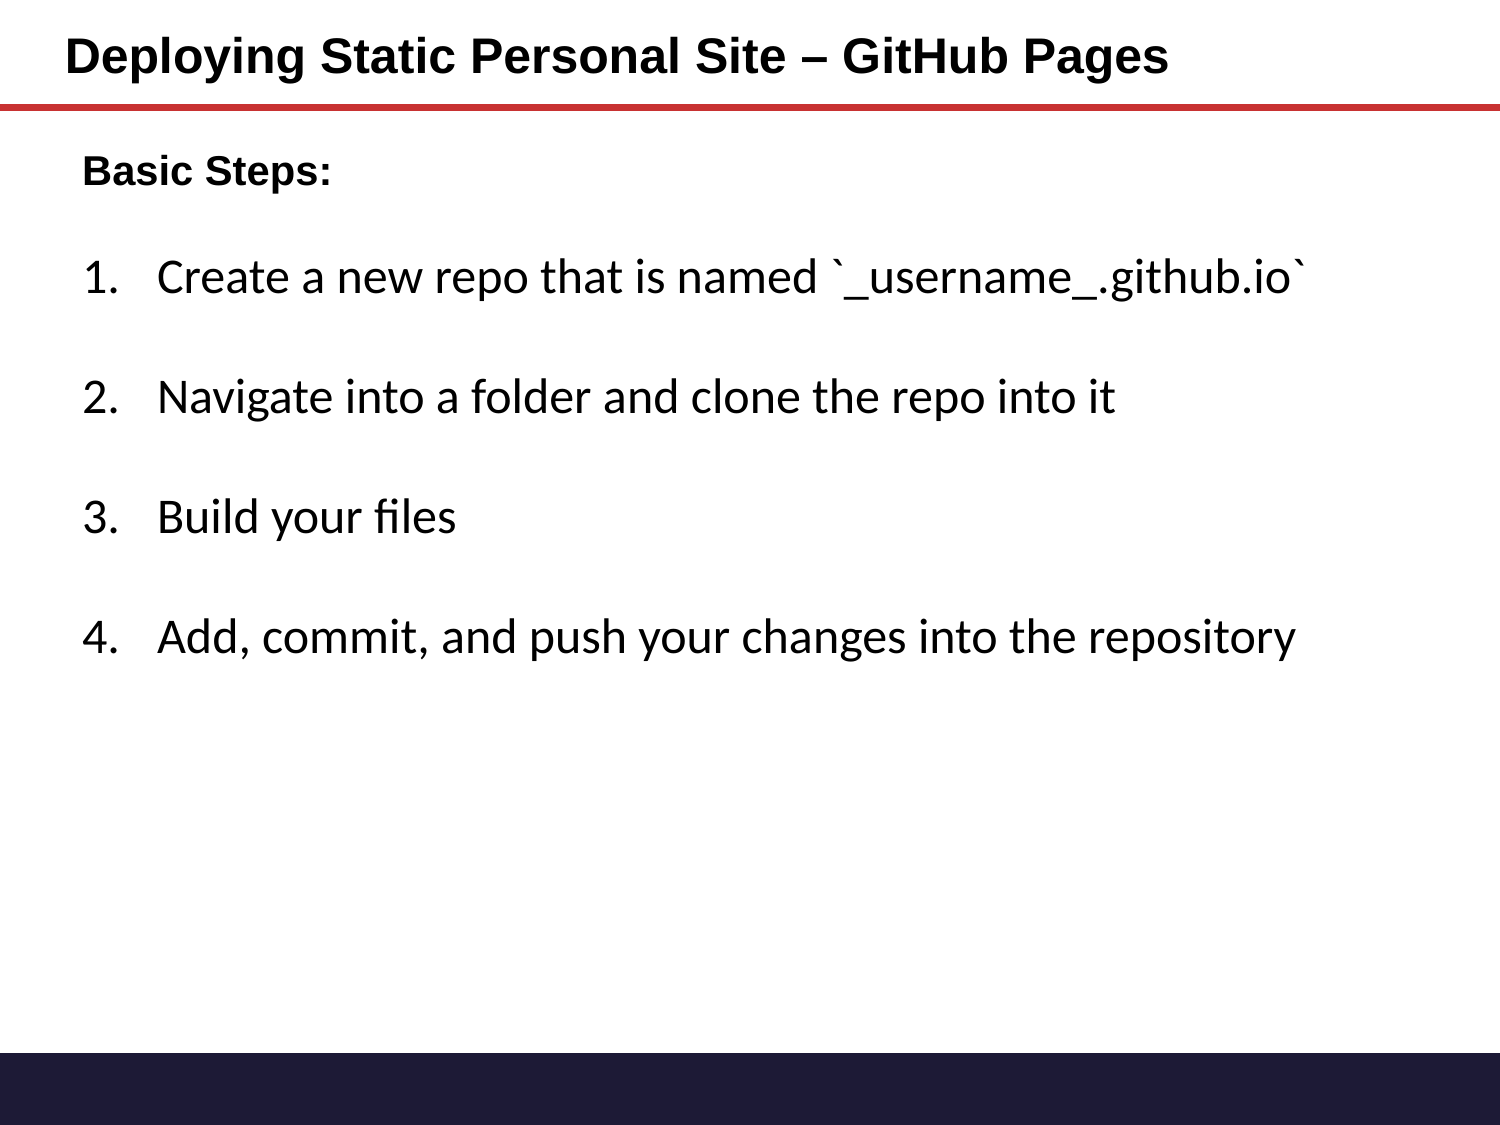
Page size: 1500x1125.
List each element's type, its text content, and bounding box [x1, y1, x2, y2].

text_box Basic Steps: Create a new repo that is named `_username_.github.io` Navigate into a folder and clone the repo into it Build your files Add, commit, and push your changes into the repository [67, 128, 1480, 966]
text_box Deploying Static Personal Site – GitHub Pages [49, 16, 1241, 91]
